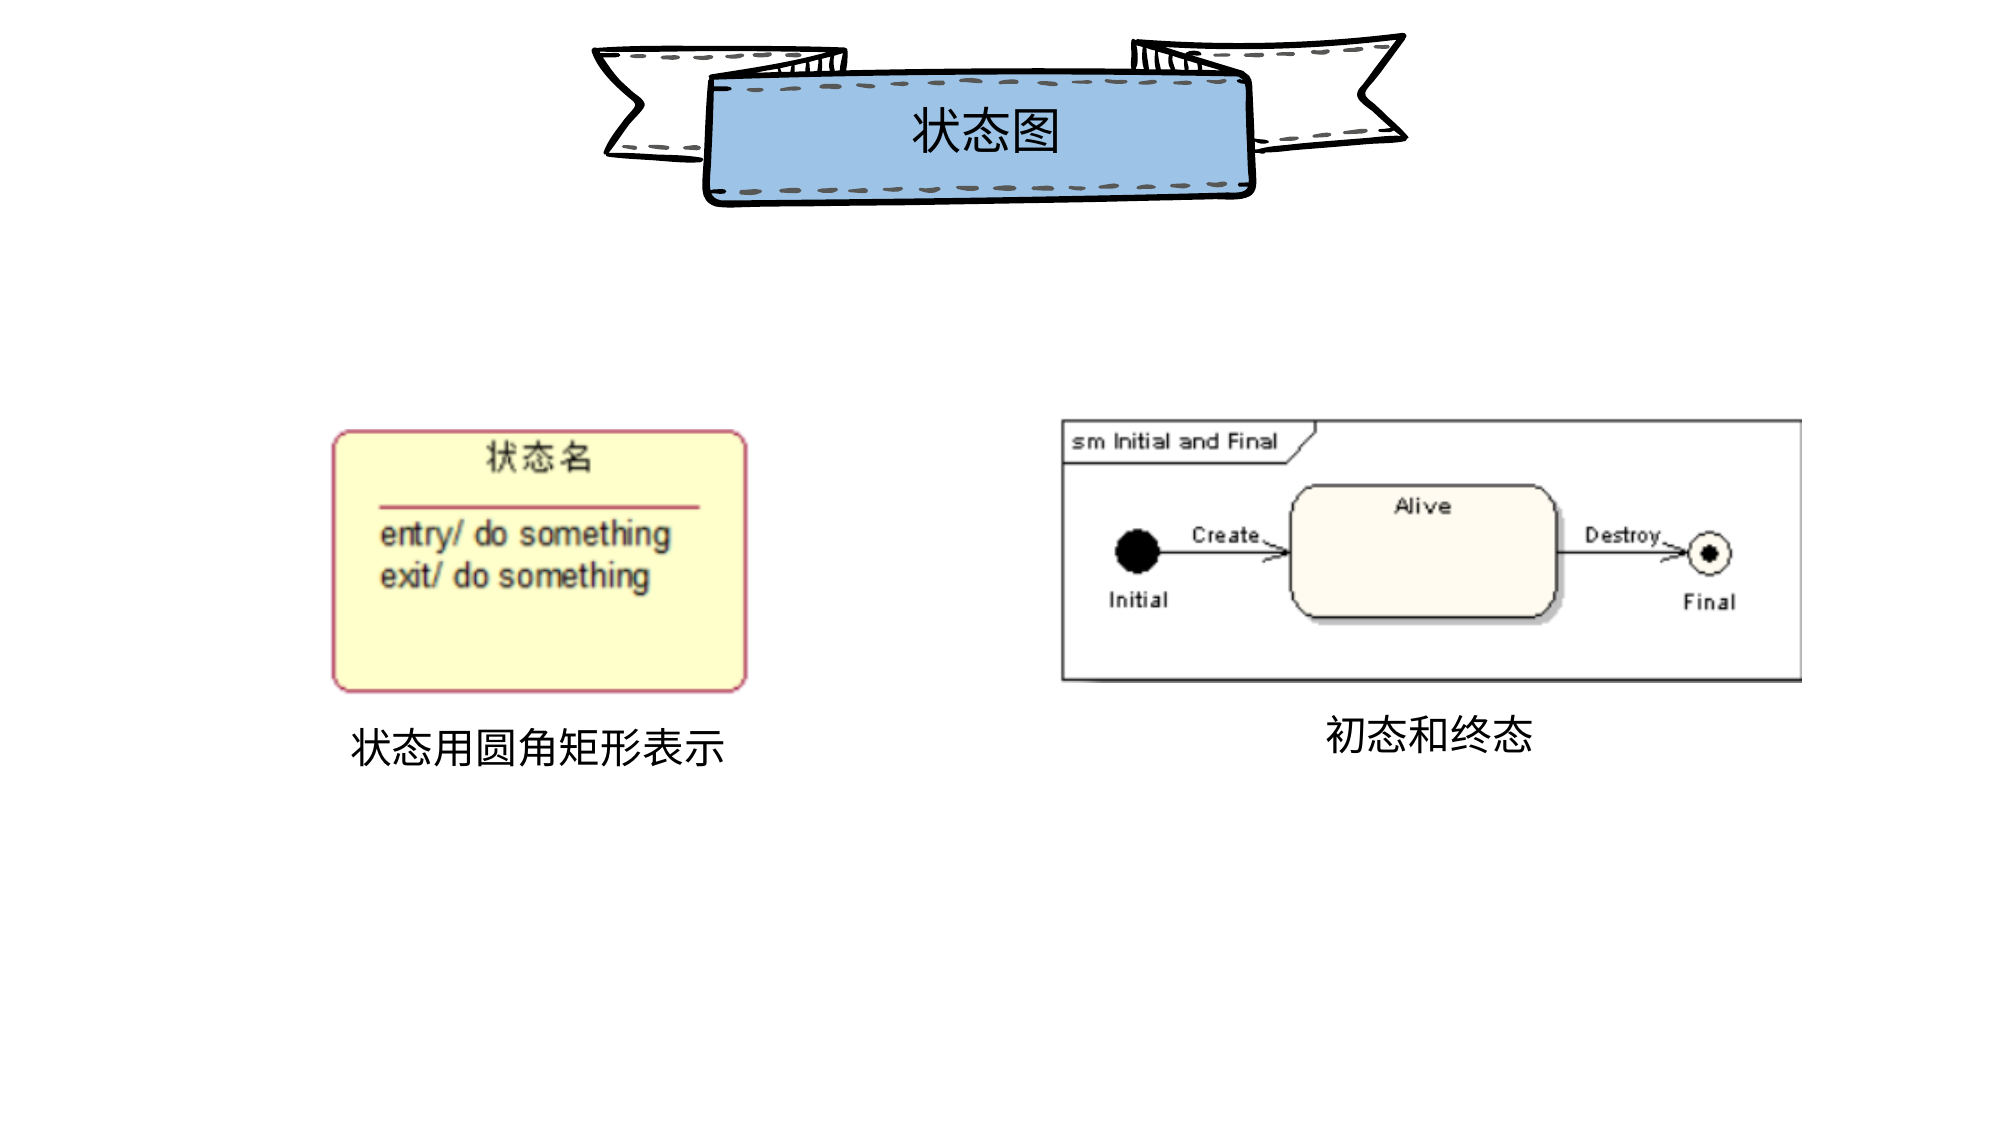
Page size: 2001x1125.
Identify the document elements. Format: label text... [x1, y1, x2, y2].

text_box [590, 32, 1410, 209]
text_box 初态和终态 [1225, 701, 1634, 767]
picture [1058, 416, 1802, 683]
picture [324, 429, 752, 696]
text_box 状态用圆角矩形表示 [333, 714, 743, 780]
